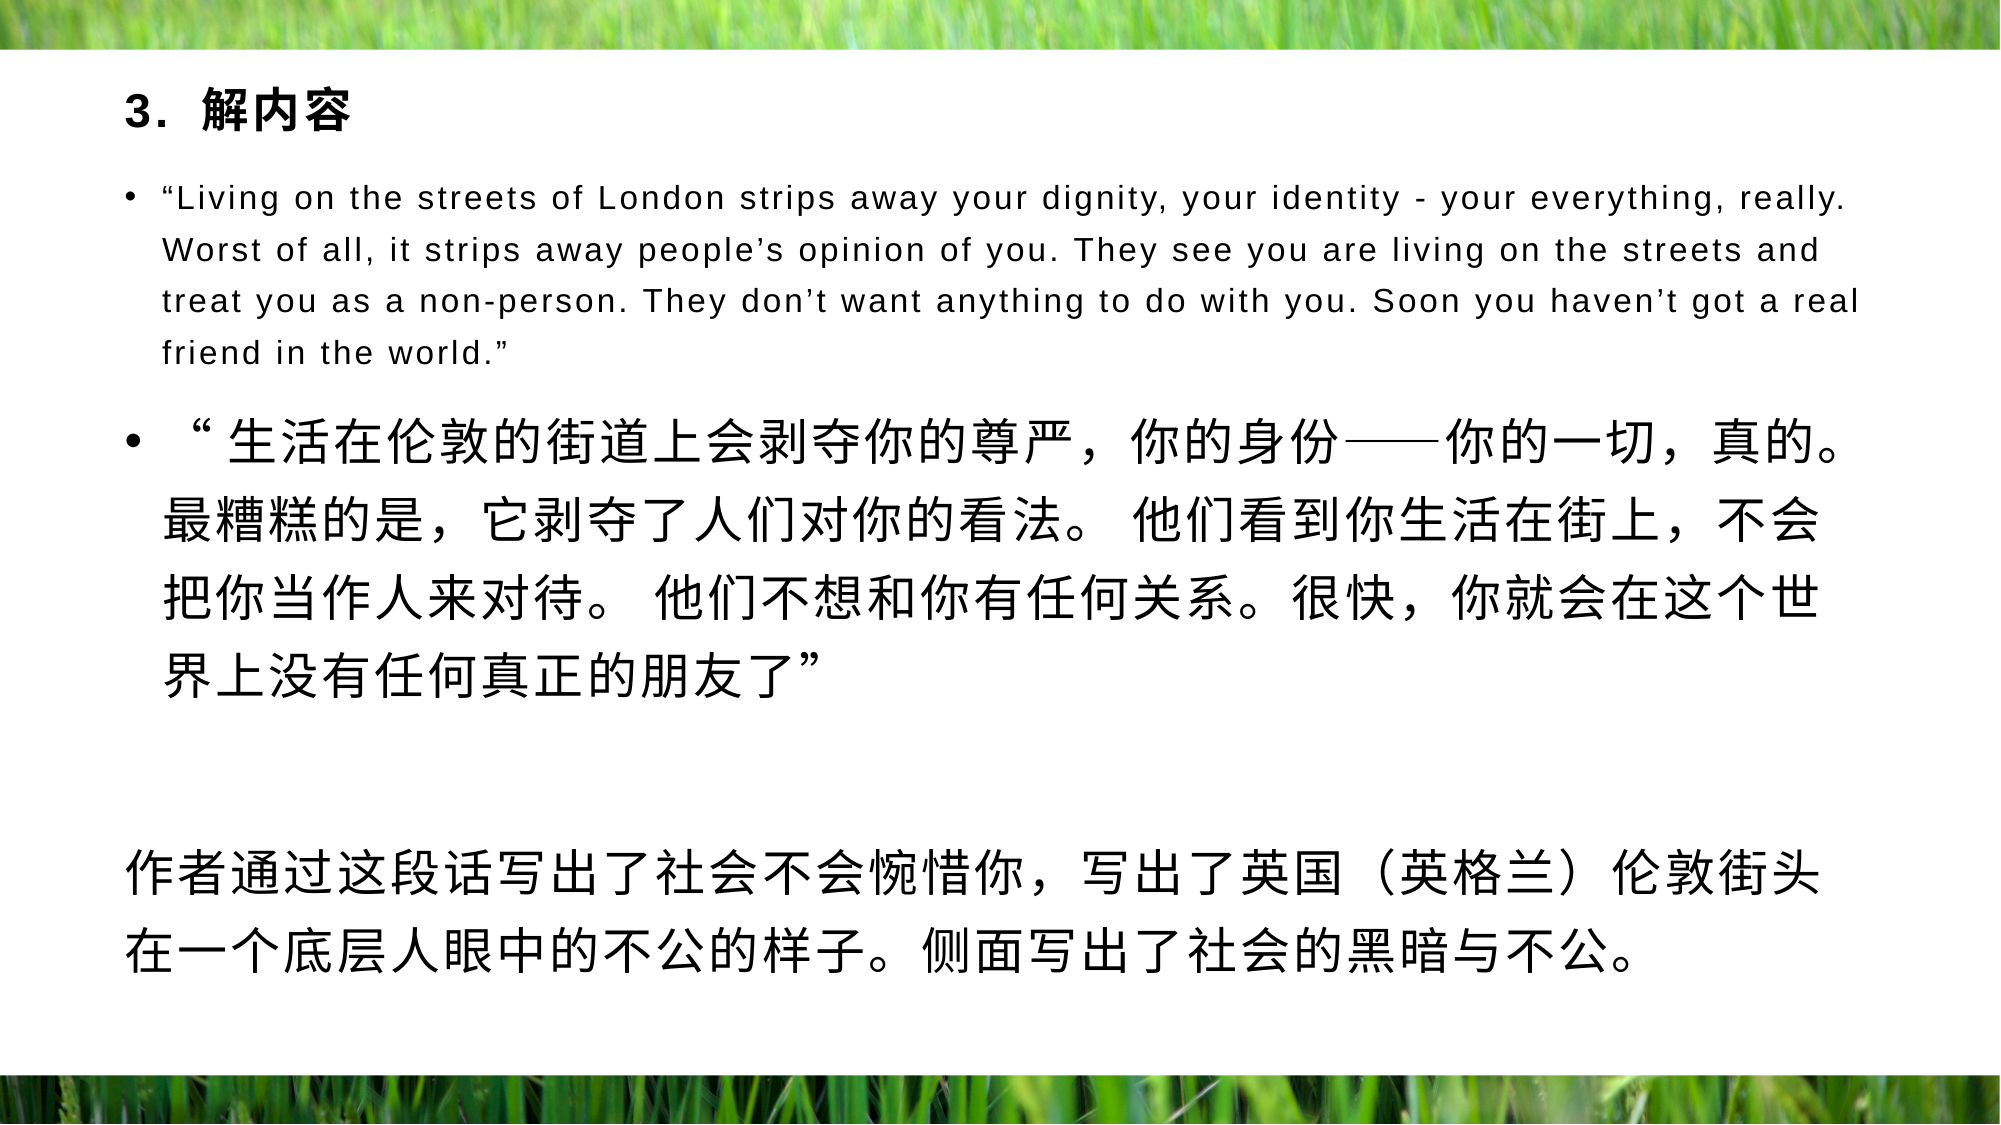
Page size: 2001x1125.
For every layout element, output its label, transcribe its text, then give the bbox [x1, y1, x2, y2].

picture [0, 1076, 2000, 1125]
list “Living on the streets of London strips away your dignity, your identity - your everything, really. Worst of all, it strips away people’s opinion of you. They see you are living on the streets and treat you as a non-person. They don’t want anything to do with you. Soon you haven’t got a real friend in the world.” “生活在伦敦的街道上会剥夺你的尊严，你的身份——你的一切，真的。 最糟糕的是，它剥夺了人们对你的看法。 他们看到你生活在街上，不会把你当作人来对待。 他们不想和你有任何关系。很快，你就会在这个世界上没有任何真正的朋友了” 作者通过这段话写出了社会不会惋惜你，写出了英国（英格兰）伦敦街头在一个底层人眼中的不公的样子。侧面写出了社会的黑暗与不公。 [109, 156, 1891, 1041]
title 3. 解内容 [109, 72, 1891, 146]
picture [0, 0, 2000, 49]
